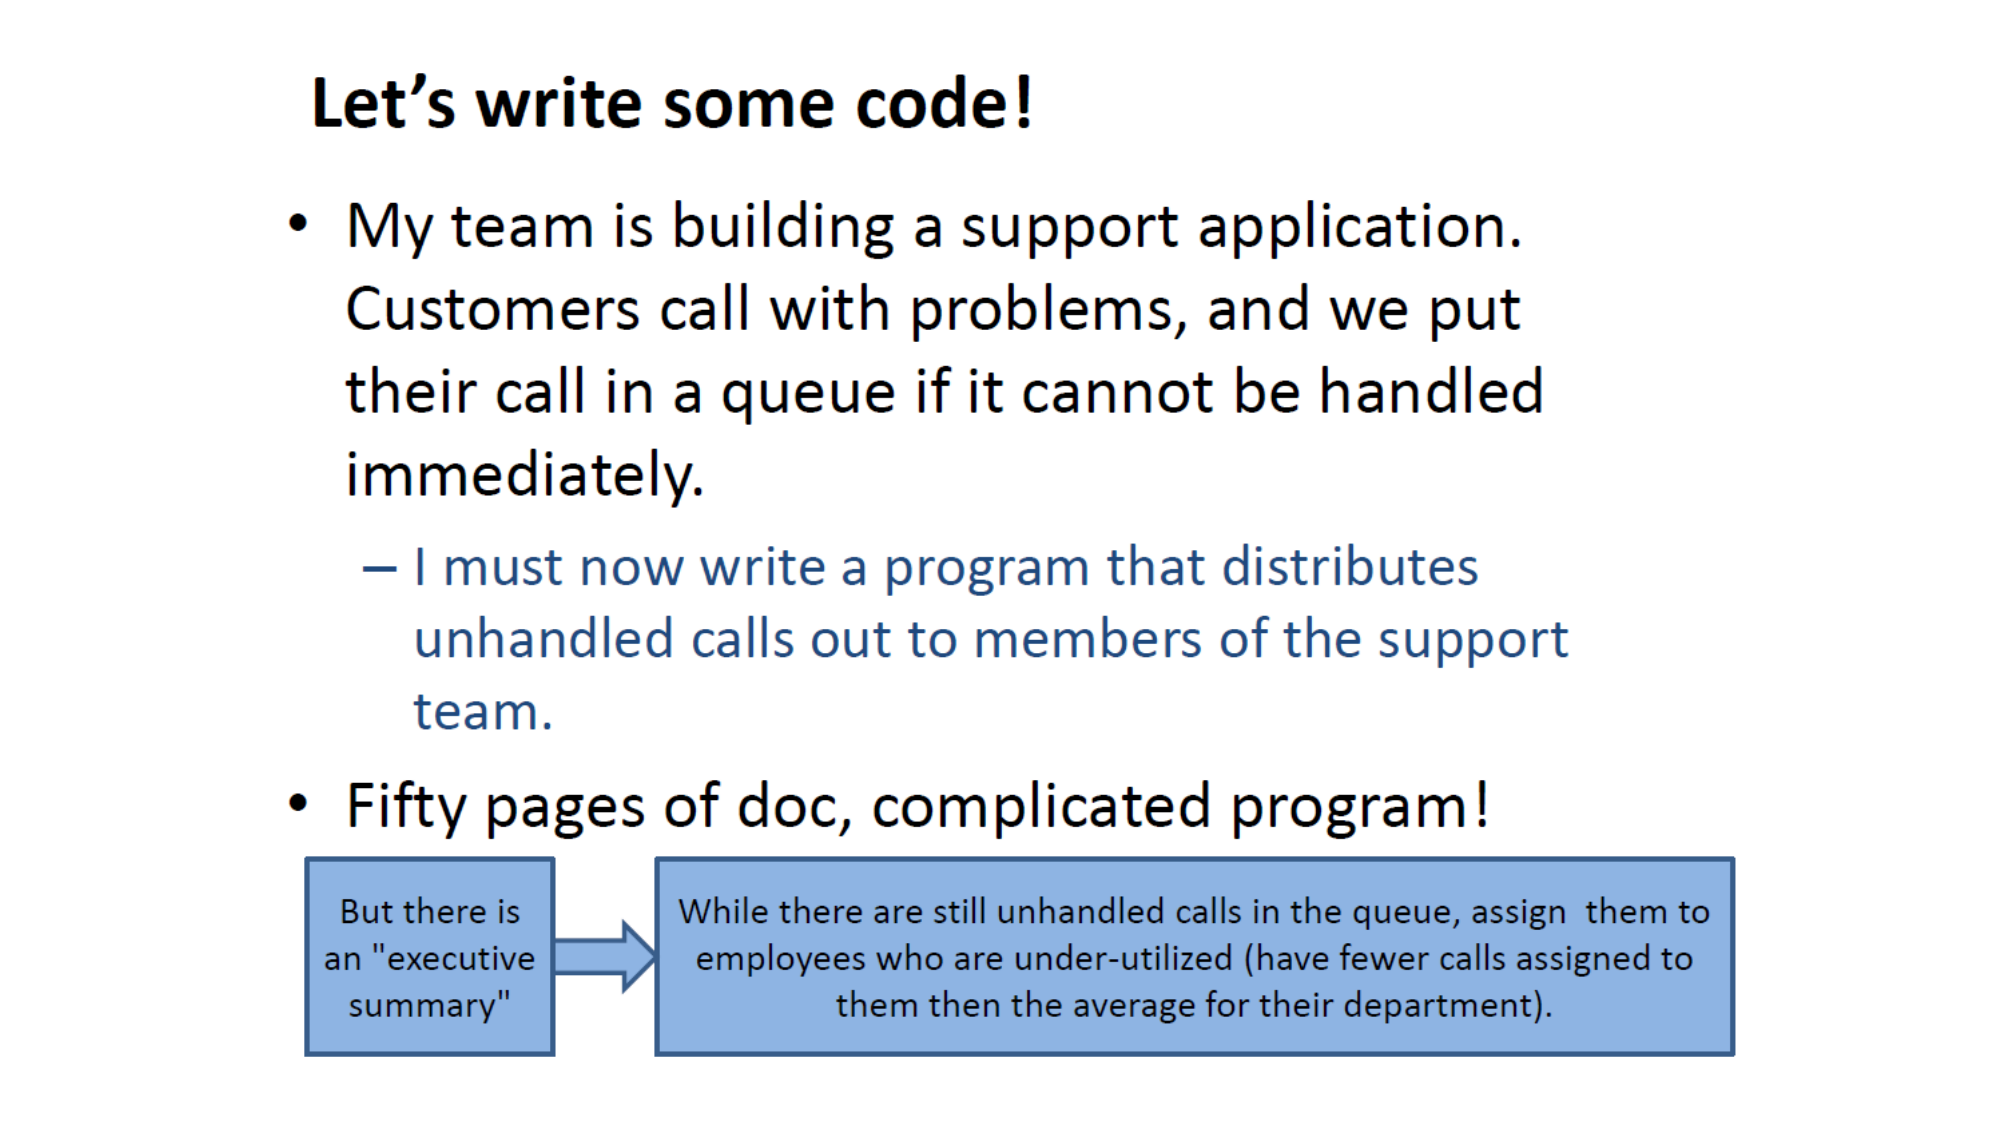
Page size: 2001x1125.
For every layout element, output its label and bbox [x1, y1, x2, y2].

picture [243, 56, 1757, 1069]
